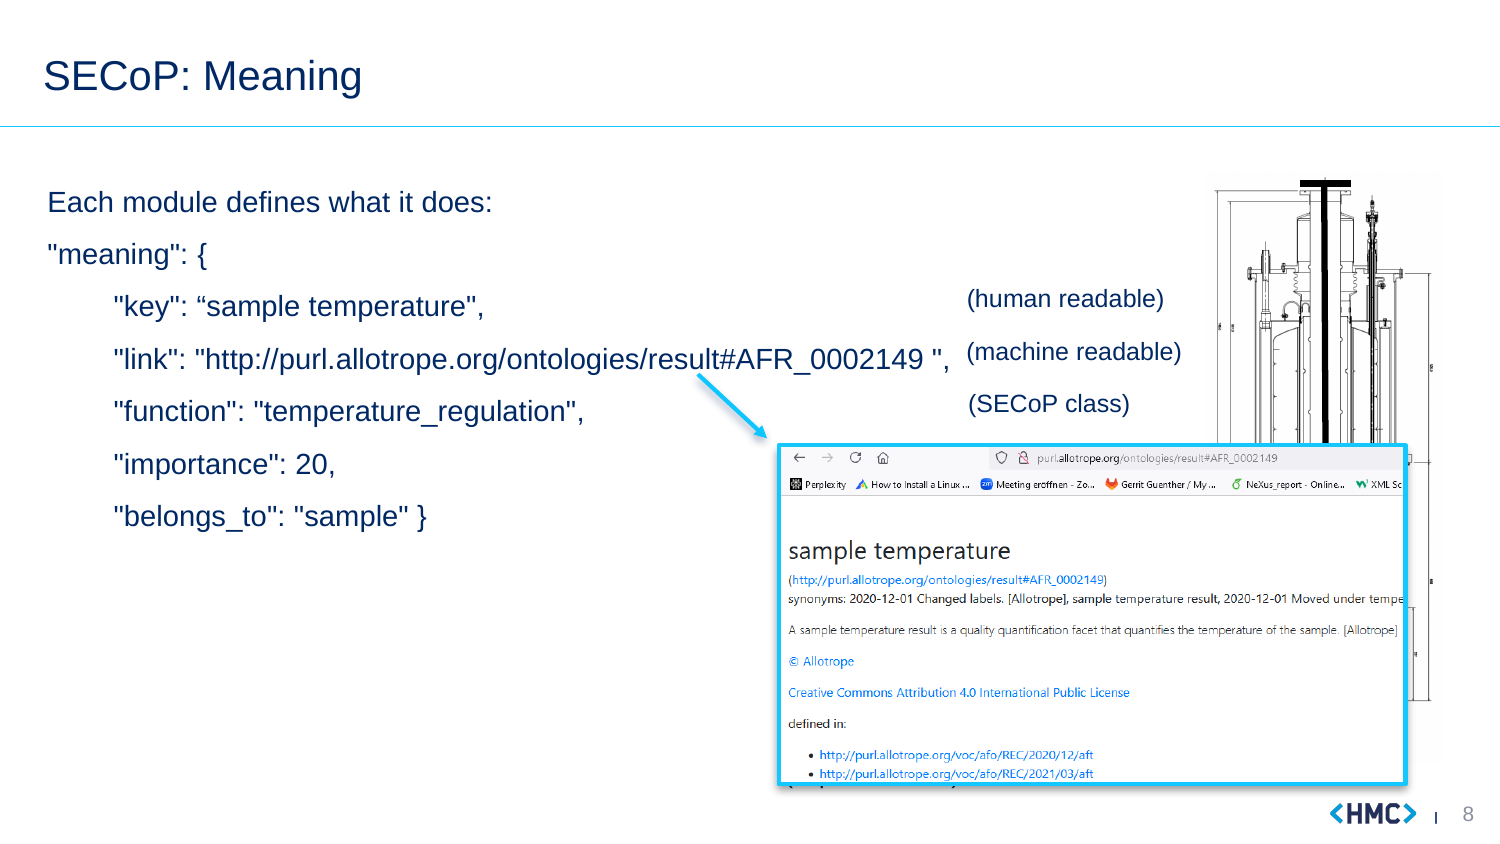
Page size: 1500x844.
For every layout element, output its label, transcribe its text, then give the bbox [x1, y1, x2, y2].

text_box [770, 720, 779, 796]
text_box Each module defines what it does: "meaning": { "key": “sample temperature", "link": "http://purl.allotrope.org/ontologies/result#AFR_0002149 ", "function": "temperature_regulation", "importance": 20, "belongs_to": "sample" } [32, 157, 968, 540]
text_box SECoP: Meaning [43, 17, 1337, 130]
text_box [697, 373, 768, 439]
picture [782, 448, 1402, 781]
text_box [1205, 170, 1444, 764]
picture [1328, 799, 1418, 827]
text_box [955, 274, 1201, 445]
